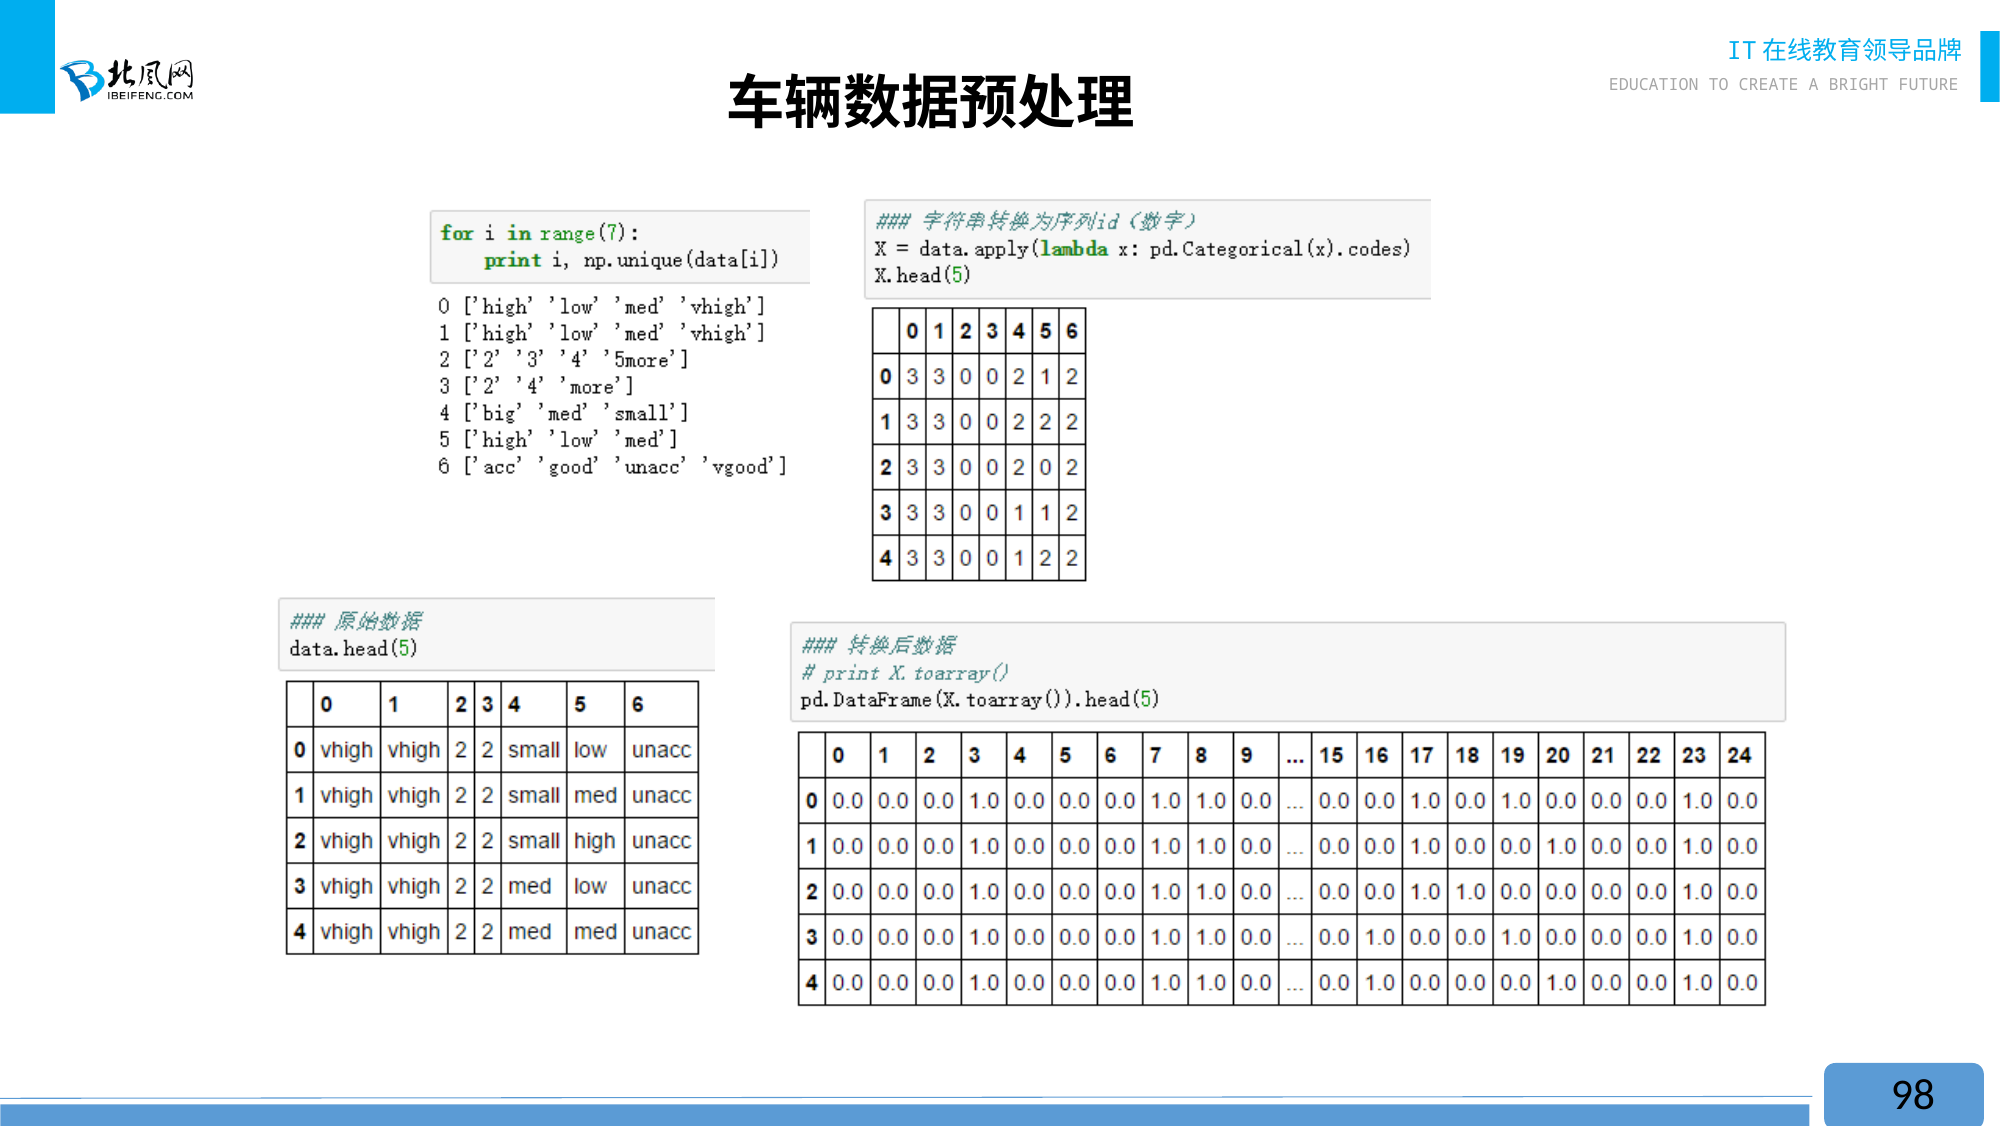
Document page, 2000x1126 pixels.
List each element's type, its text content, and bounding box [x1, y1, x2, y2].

picture [855, 187, 1431, 591]
picture [56, 54, 198, 103]
picture [269, 590, 715, 966]
picture [426, 201, 810, 491]
title 车辆数据预处理 [255, 42, 1606, 167]
picture [781, 611, 1796, 1025]
